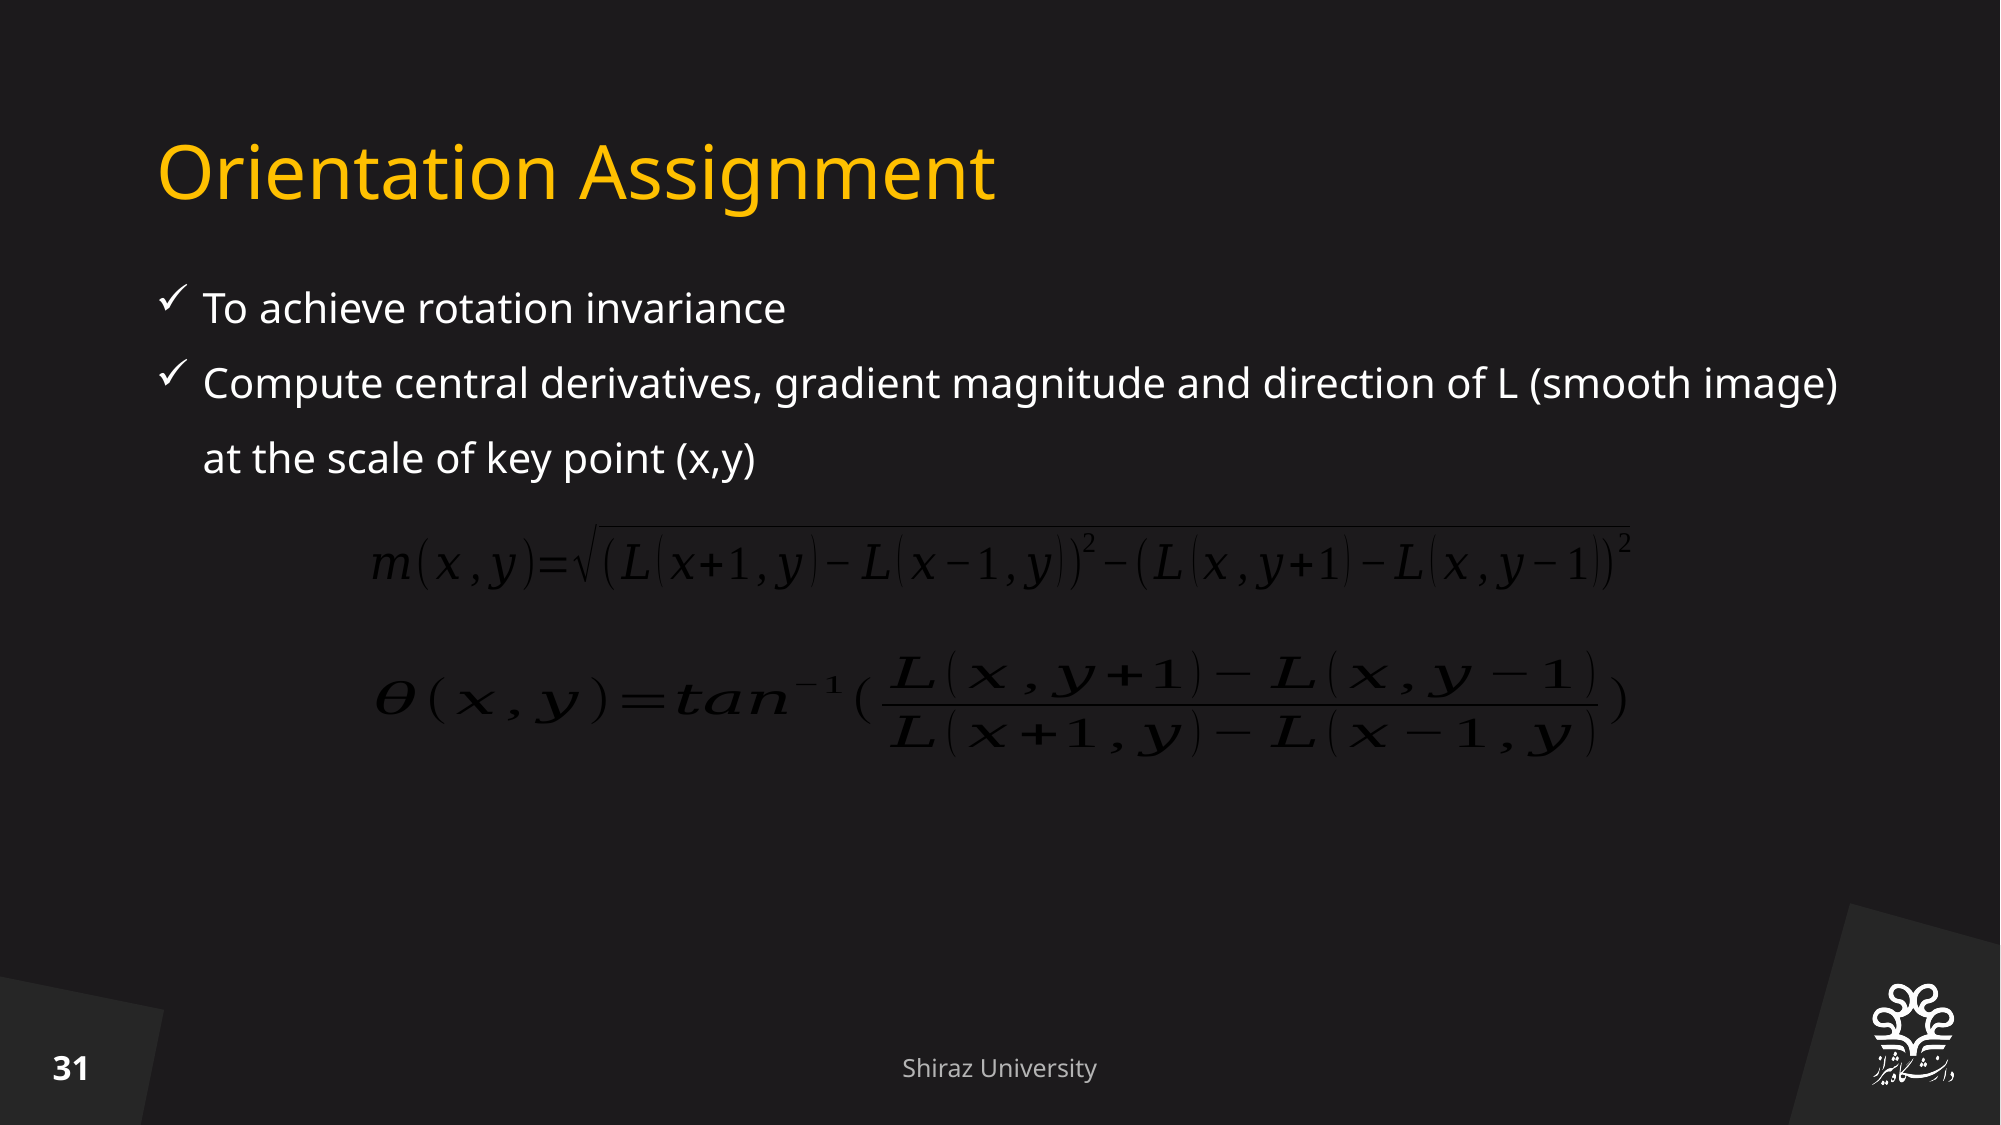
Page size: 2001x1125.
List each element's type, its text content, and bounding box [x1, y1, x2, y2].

title Orientation Assignment [141, 113, 1805, 237]
footer Shiraz University [662, 1039, 1338, 1100]
text_box To achieve rotation invariance Compute central derivatives, gradient magnitude and direction of L (smooth image) at the scale of key point (x,y) [141, 249, 1859, 564]
slide_number 31 [15, 1039, 128, 1100]
